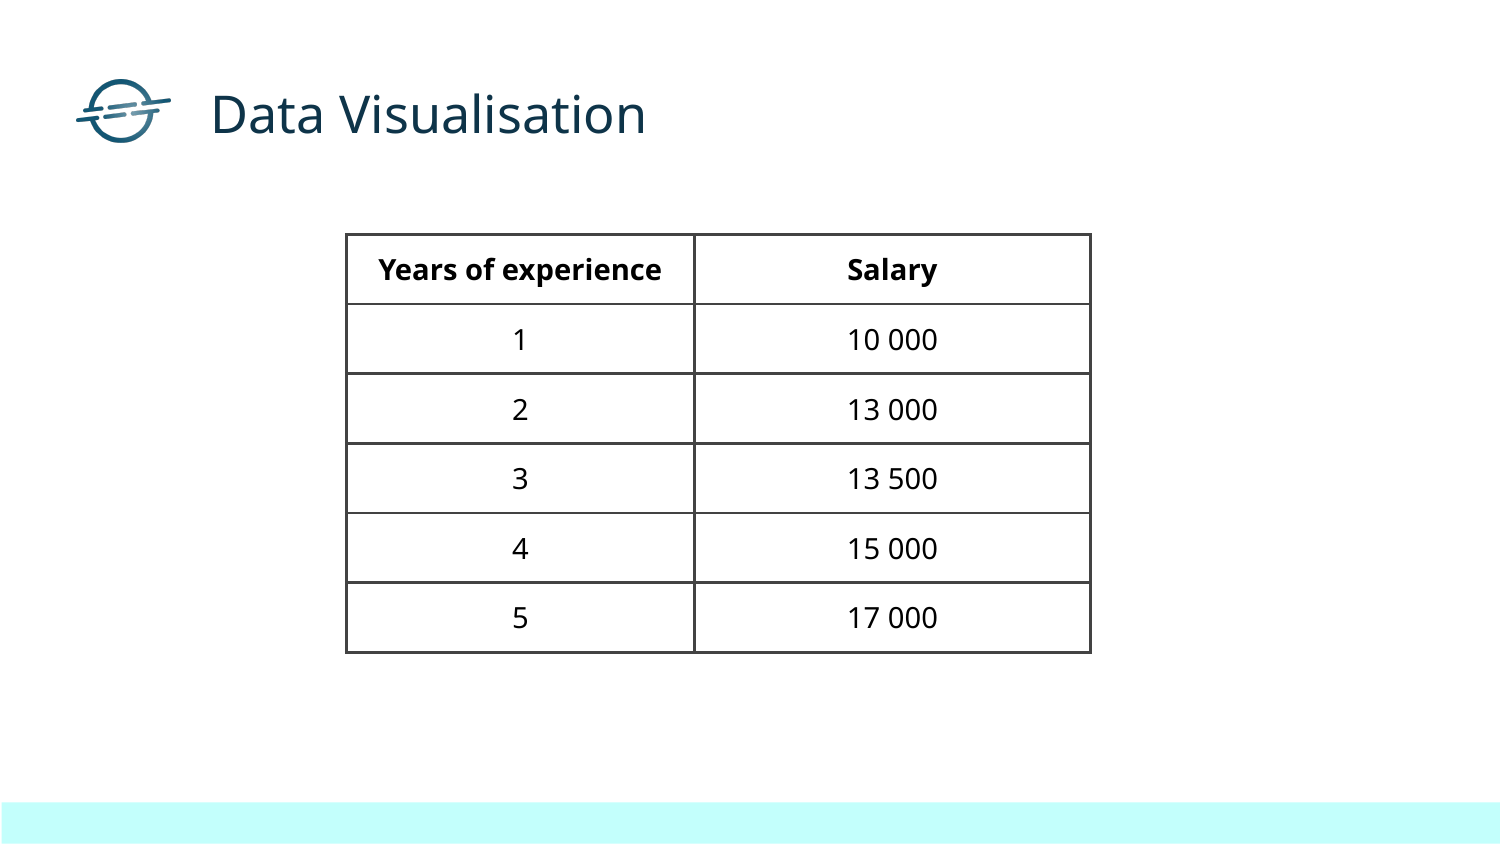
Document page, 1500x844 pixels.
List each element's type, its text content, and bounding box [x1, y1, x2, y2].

table_cell 4 [348, 514, 693, 581]
table_cell 10 000 [696, 305, 1089, 372]
title Data Visualisation [195, 66, 1068, 154]
table_cell 17 000 [696, 584, 1089, 651]
table_cell 15 000 [696, 514, 1089, 581]
table_cell 1 [348, 305, 693, 372]
table_cell 2 [348, 375, 693, 442]
text_box [1, 802, 1500, 844]
table_cell 13 500 [696, 445, 1089, 512]
table_cell 5 [348, 584, 693, 651]
table_header Years of experience [348, 236, 693, 303]
table_cell 3 [348, 445, 693, 512]
table_header Salary [696, 236, 1089, 303]
table_cell 13 000 [696, 375, 1089, 442]
picture [75, 78, 171, 143]
